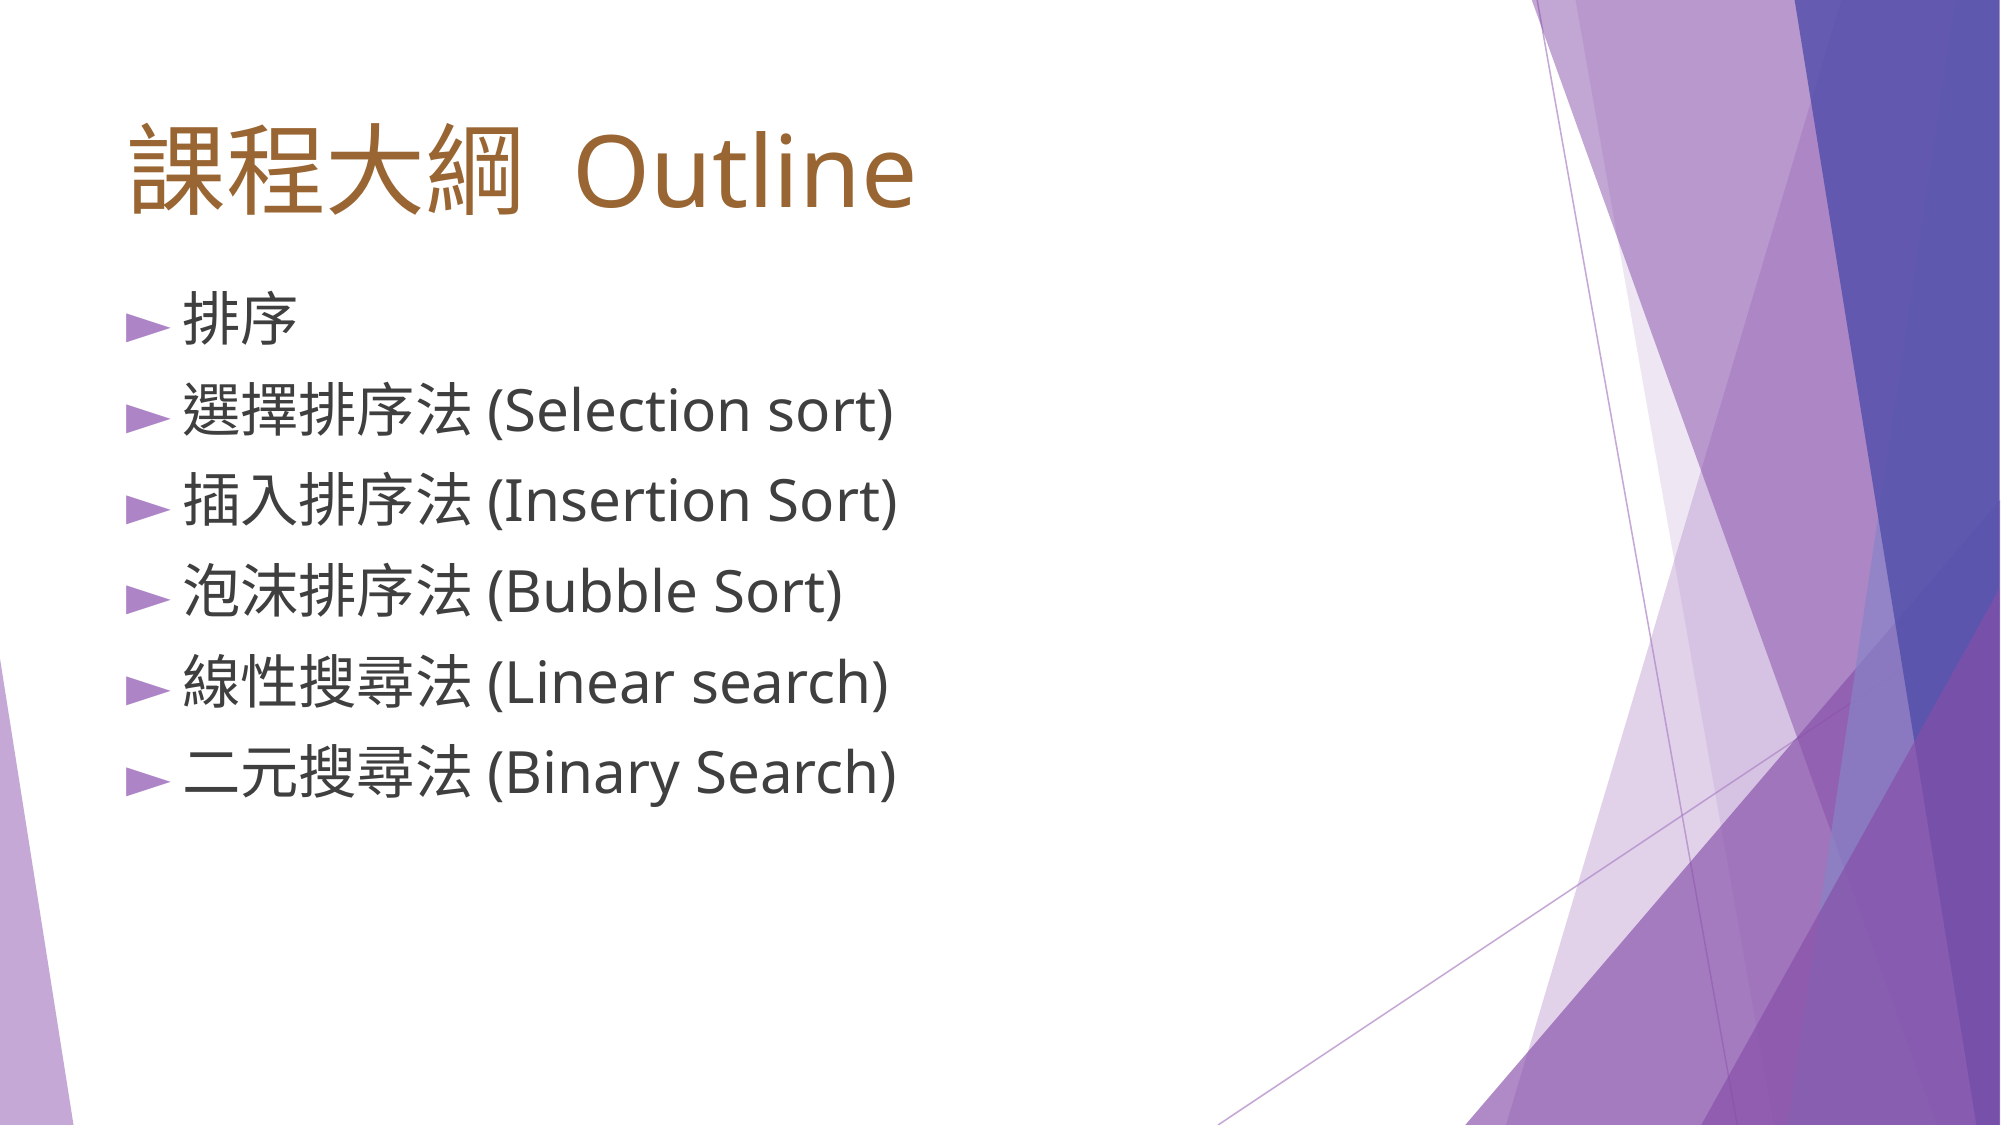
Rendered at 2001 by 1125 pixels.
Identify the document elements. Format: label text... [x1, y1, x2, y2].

title 課程大綱 Outline [111, 99, 1612, 225]
list 排序 選擇排序法(Selection sort) 插入排序法(Insertion Sort) 泡沫排序法(Bubble Sort) 線性搜尋法(Linear search) 二元搜尋法(Binary Search) [111, 274, 1515, 1125]
